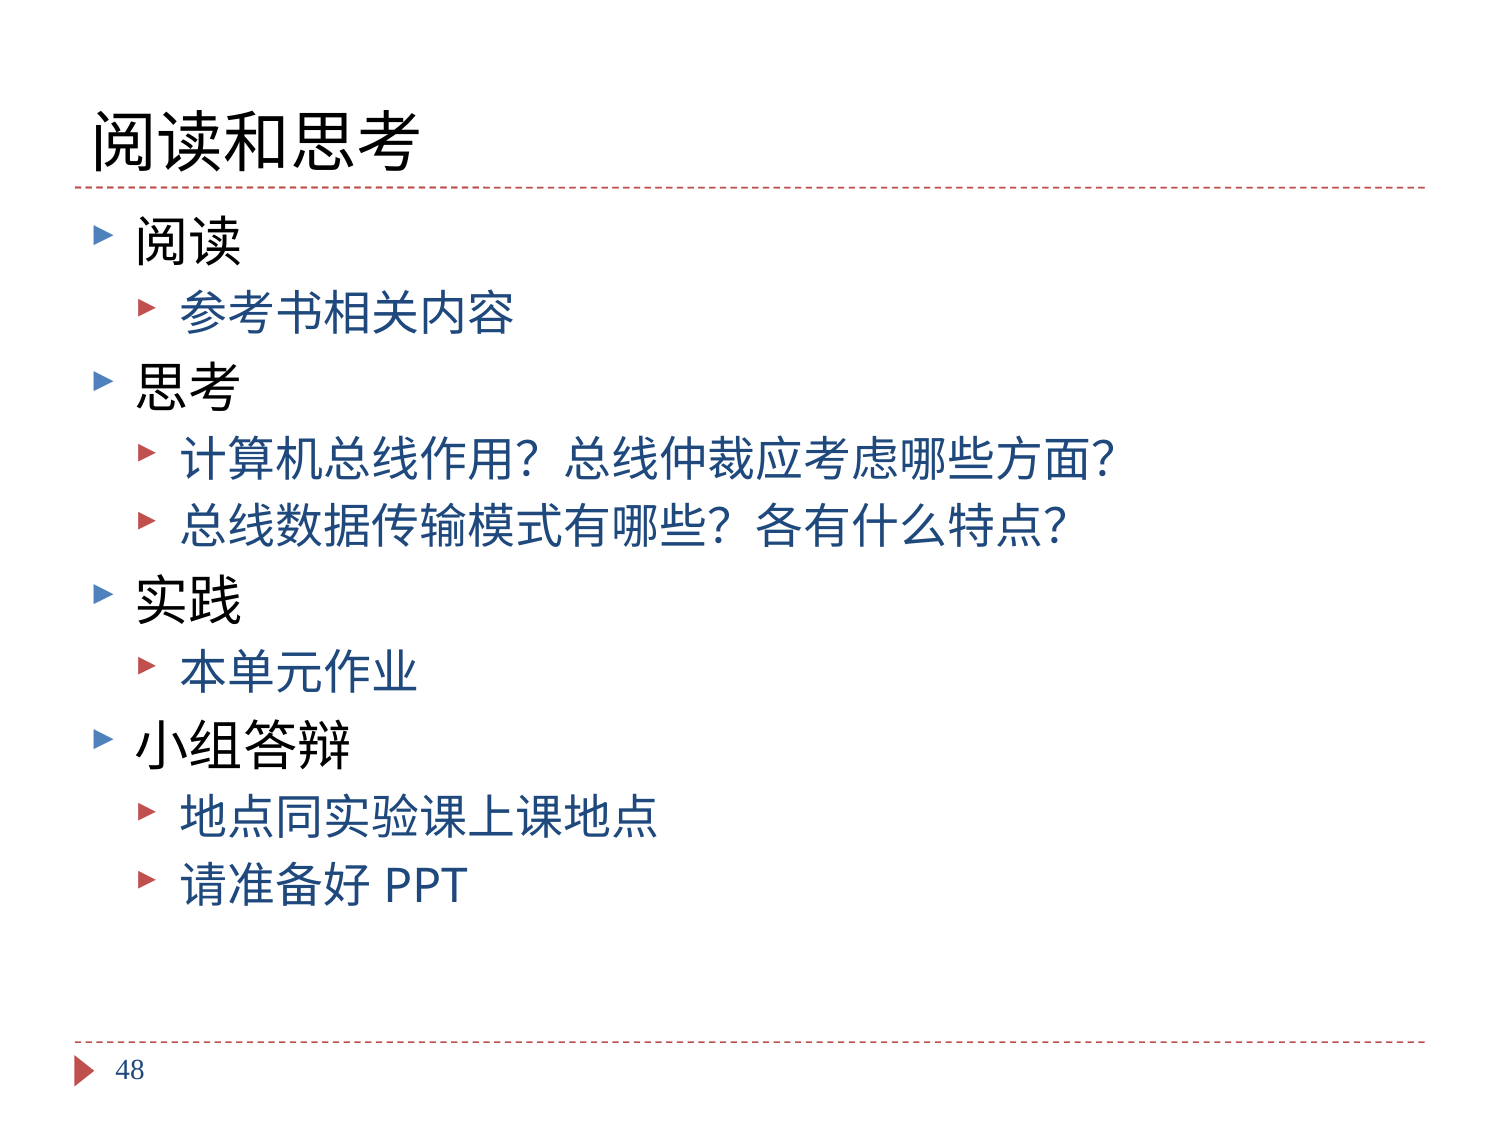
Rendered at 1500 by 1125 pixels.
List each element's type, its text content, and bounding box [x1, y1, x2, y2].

slide_number 48 [100, 1042, 426, 1103]
title 阅读和思考 [75, 24, 1425, 188]
list 阅读 参考书相关内容 思考 计算机总线作用？总线仲裁应考虑哪些方面？ 总线数据传输模式有哪些？各有什么特点？ 实践 本单元作业 小组答辩 地点同实验课上课地点 请准备好PPT [75, 200, 1425, 1006]
